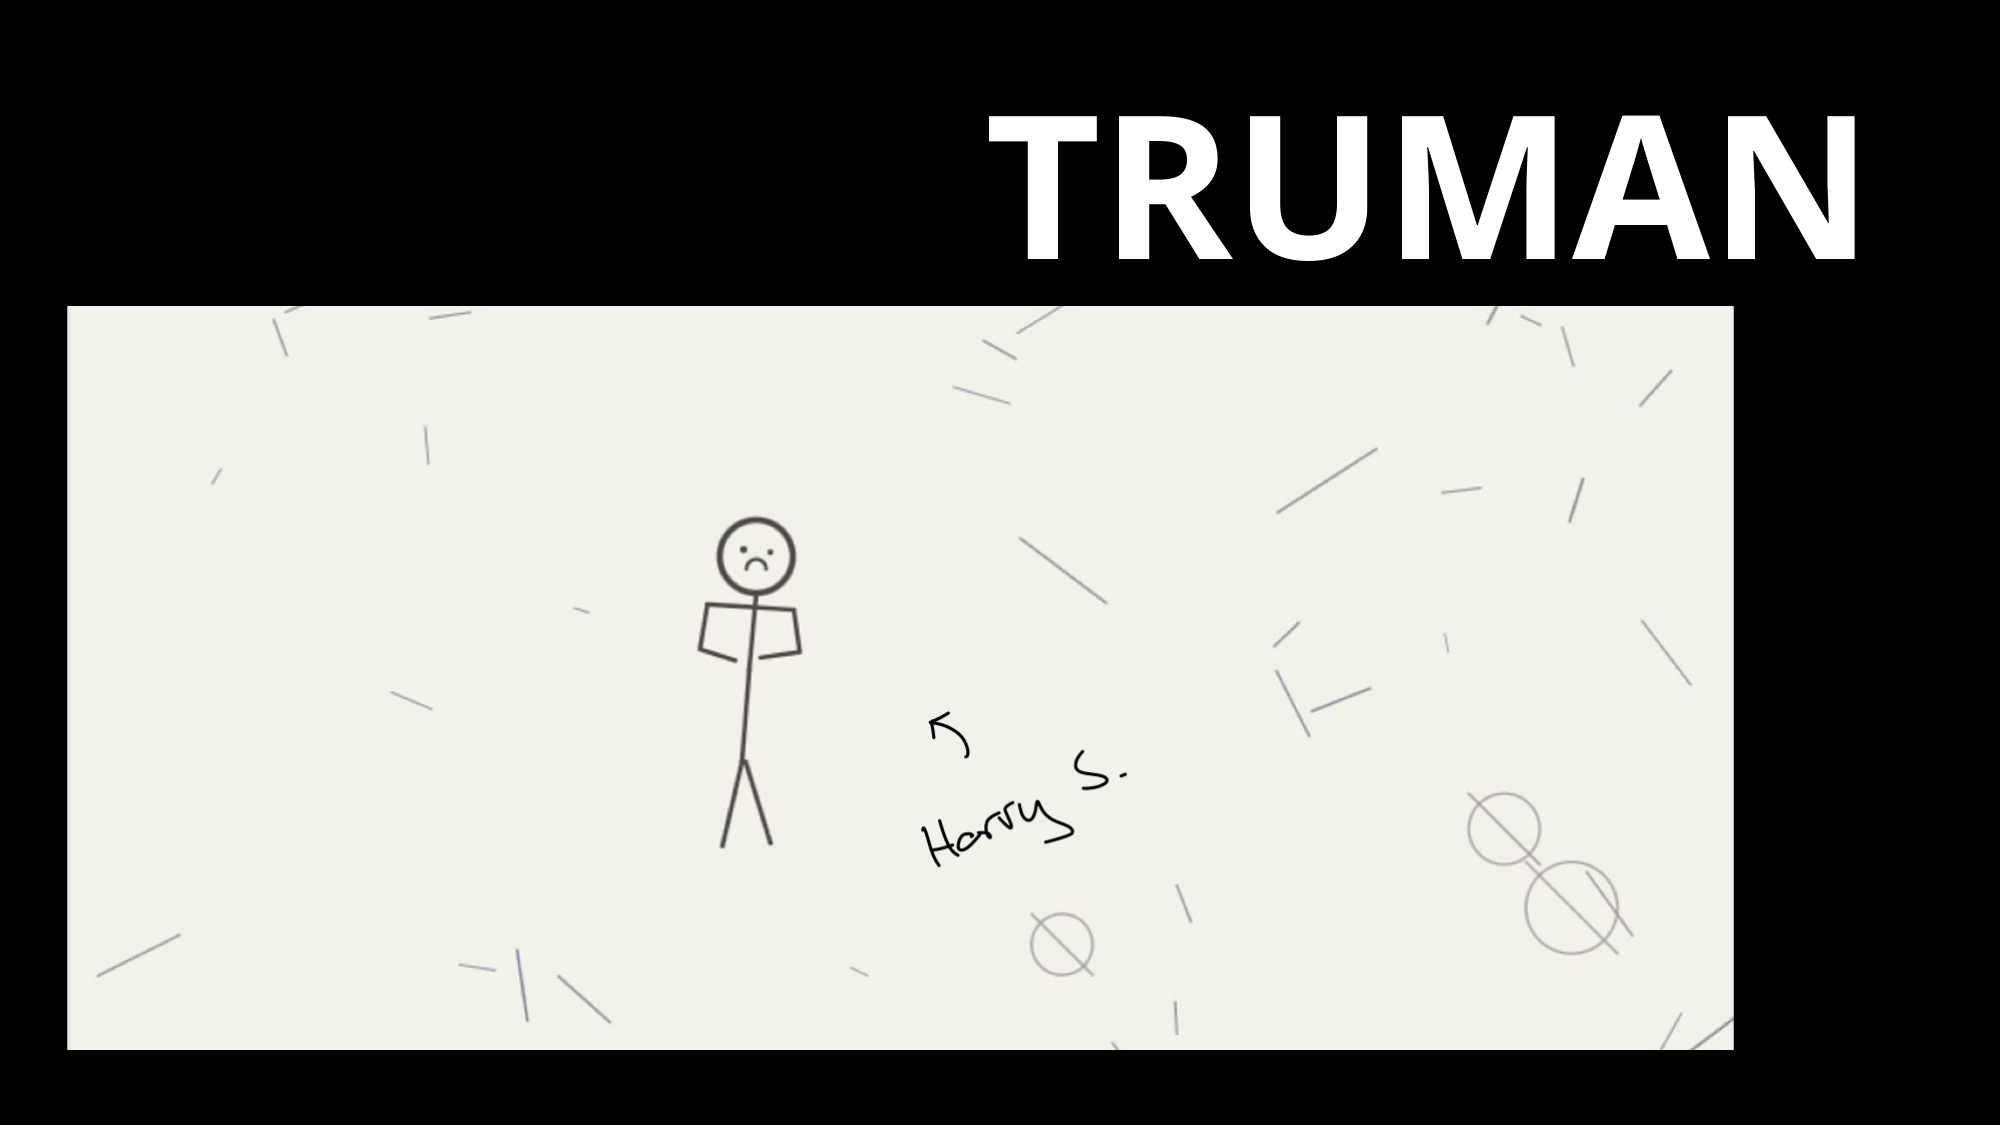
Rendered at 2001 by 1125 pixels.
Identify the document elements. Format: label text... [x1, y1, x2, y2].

text_box TRUMAN [970, 51, 1889, 307]
picture [65, 306, 1737, 1051]
